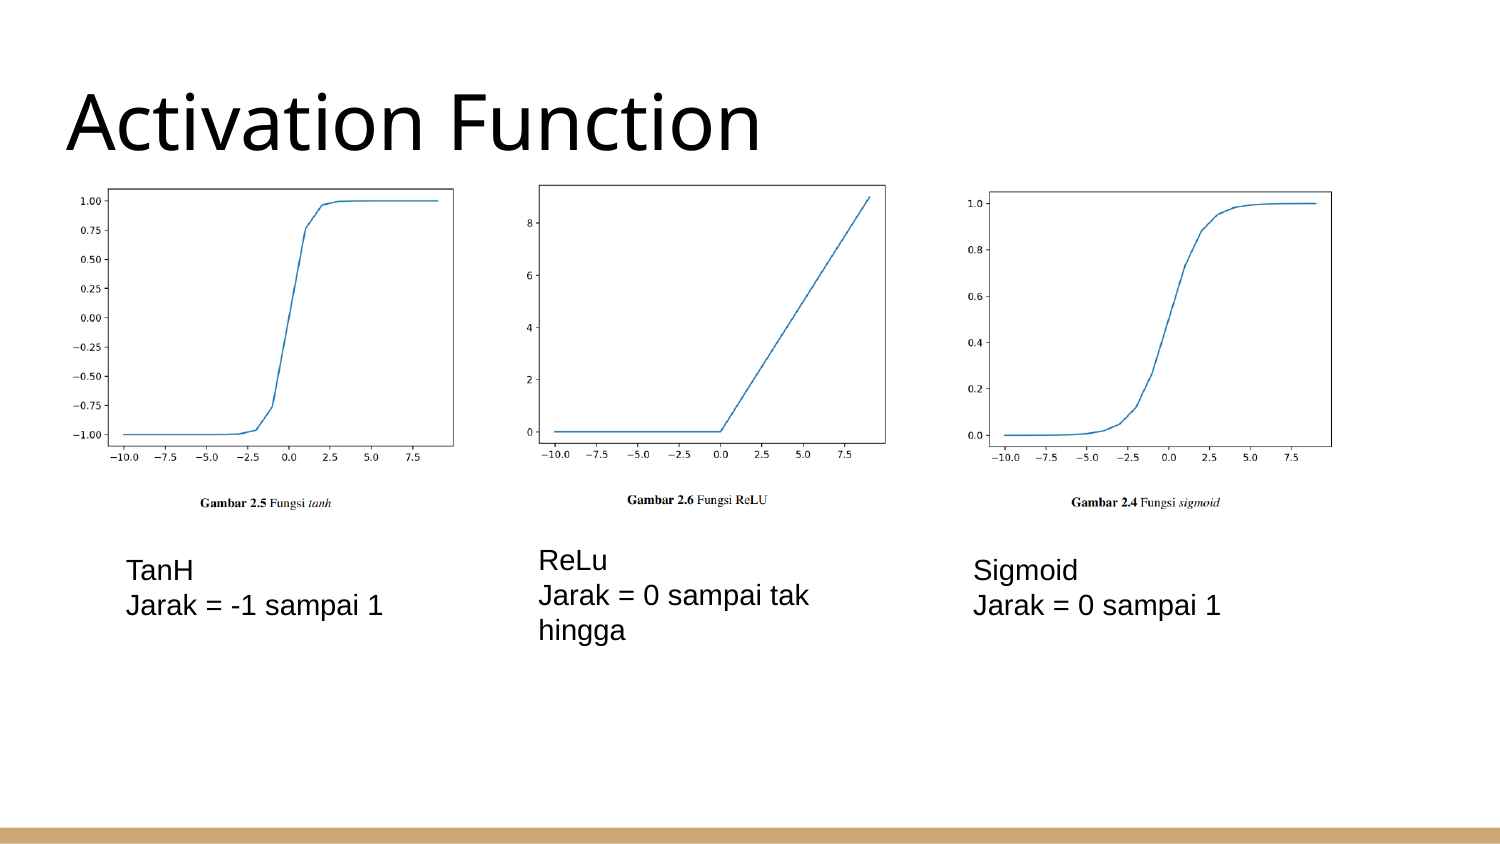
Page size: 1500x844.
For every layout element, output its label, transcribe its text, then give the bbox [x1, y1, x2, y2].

text_box TanH Jarak = -1 sampai 1 [110, 536, 500, 637]
picture [513, 174, 903, 508]
picture [70, 178, 471, 514]
text_box ReLu Jarak = 0 sampai tak hingga [523, 526, 912, 662]
title Activation Function [51, 51, 1449, 189]
text_box Sigmoid Jarak = 0 sampai 1 [958, 536, 1347, 637]
picture [957, 173, 1347, 509]
